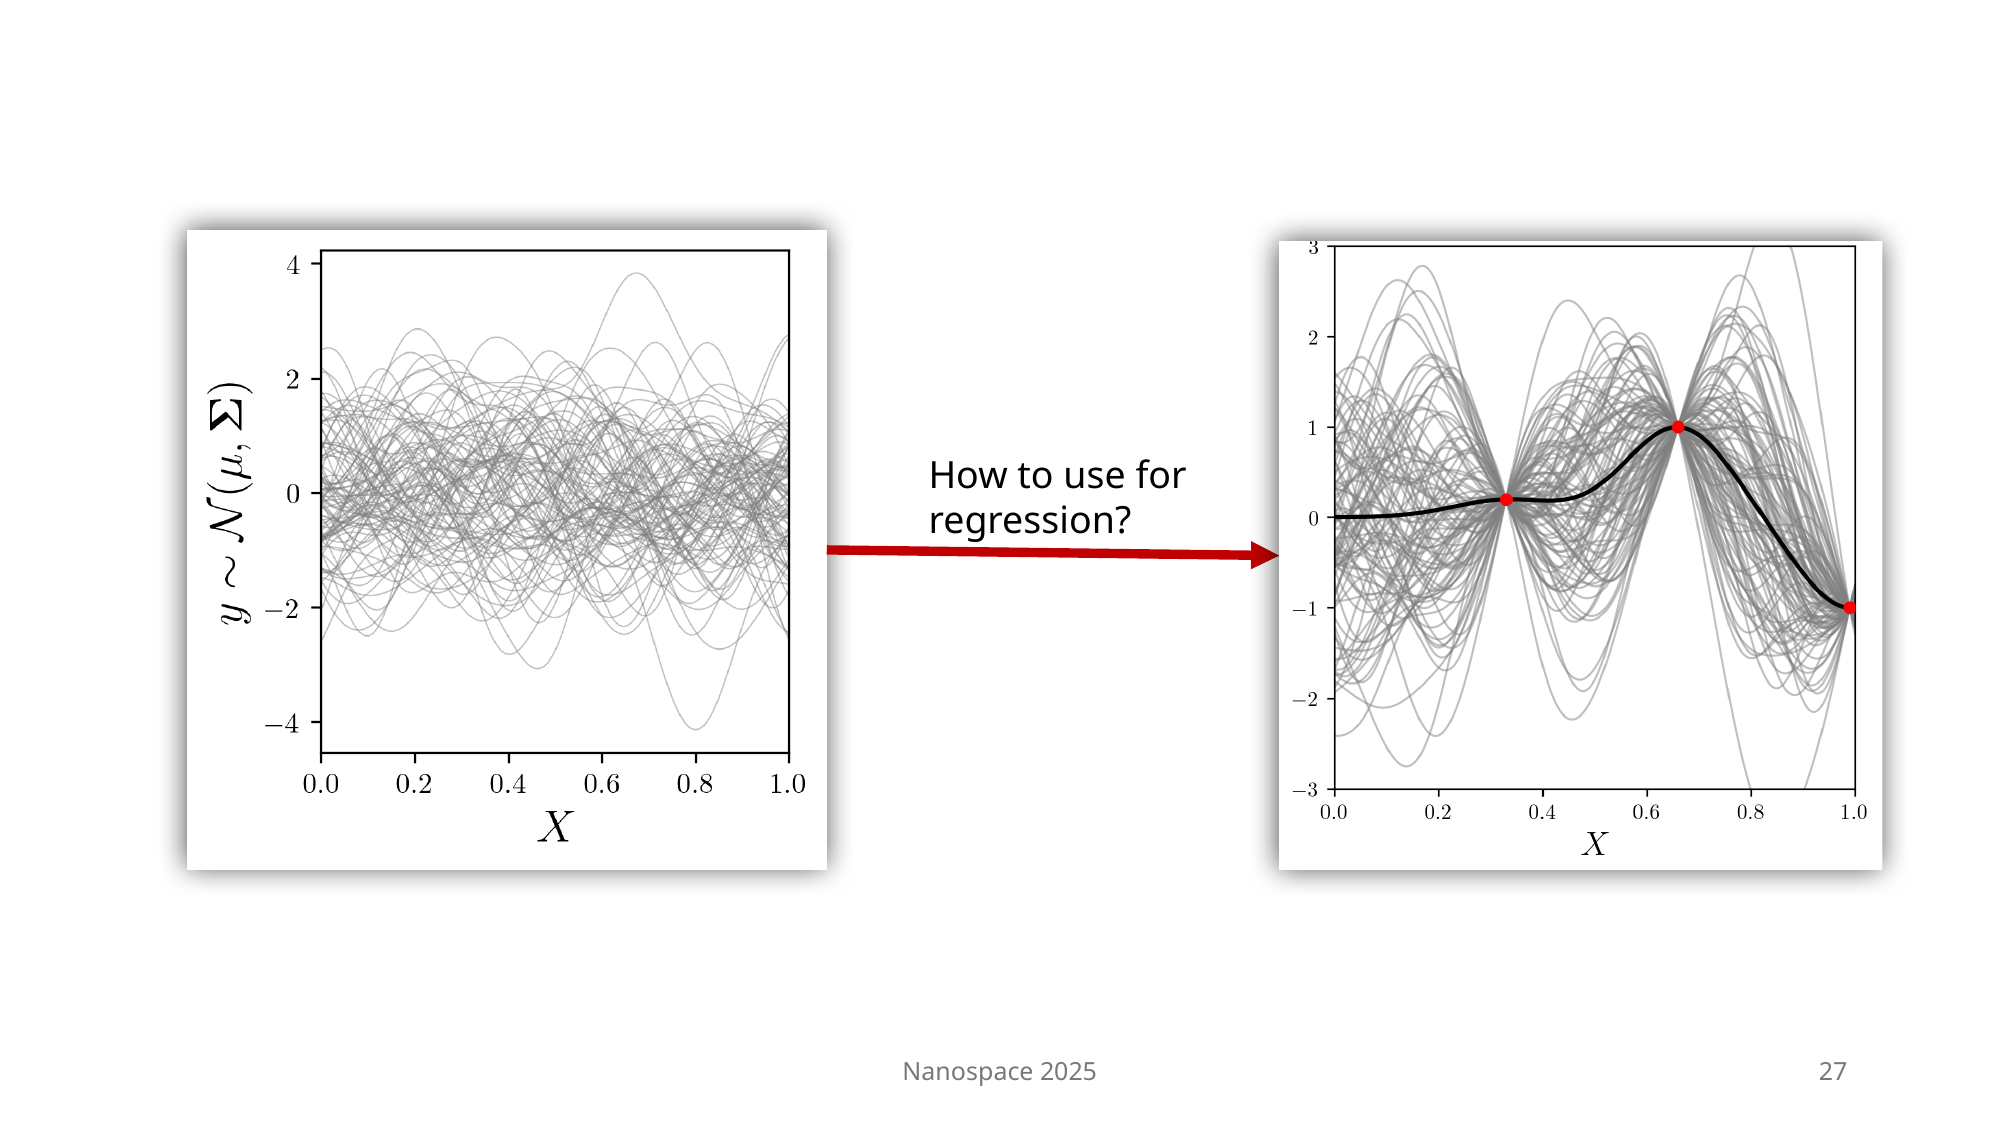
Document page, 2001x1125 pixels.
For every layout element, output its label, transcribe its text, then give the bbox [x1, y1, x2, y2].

slide_number 27 [1412, 1042, 1863, 1103]
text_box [826, 549, 1278, 557]
footer Nanospace 2025 [662, 1042, 1338, 1103]
picture [186, 229, 828, 871]
text_box How to use for regression? [913, 443, 1221, 549]
picture [1278, 240, 1883, 871]
